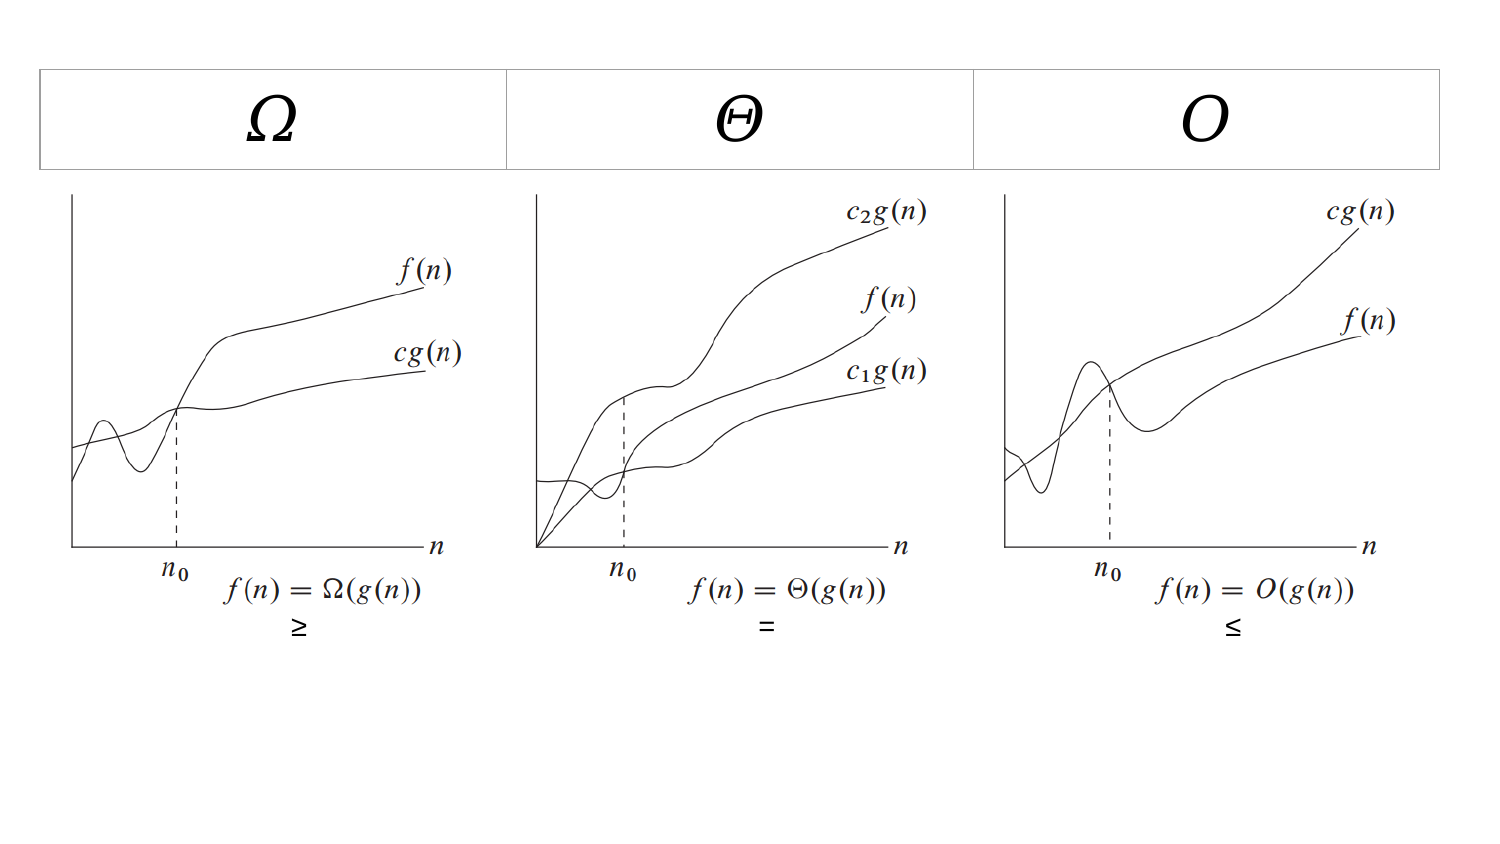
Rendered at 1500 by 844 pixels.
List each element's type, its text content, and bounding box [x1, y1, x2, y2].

picture [66, 168, 481, 620]
table_header 𝛺 [41, 70, 506, 169]
picture [533, 168, 936, 592]
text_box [275, 592, 1261, 638]
table_header 𝛩 [507, 70, 973, 169]
picture [999, 168, 1414, 620]
table_header 𝑂 [974, 70, 1439, 169]
